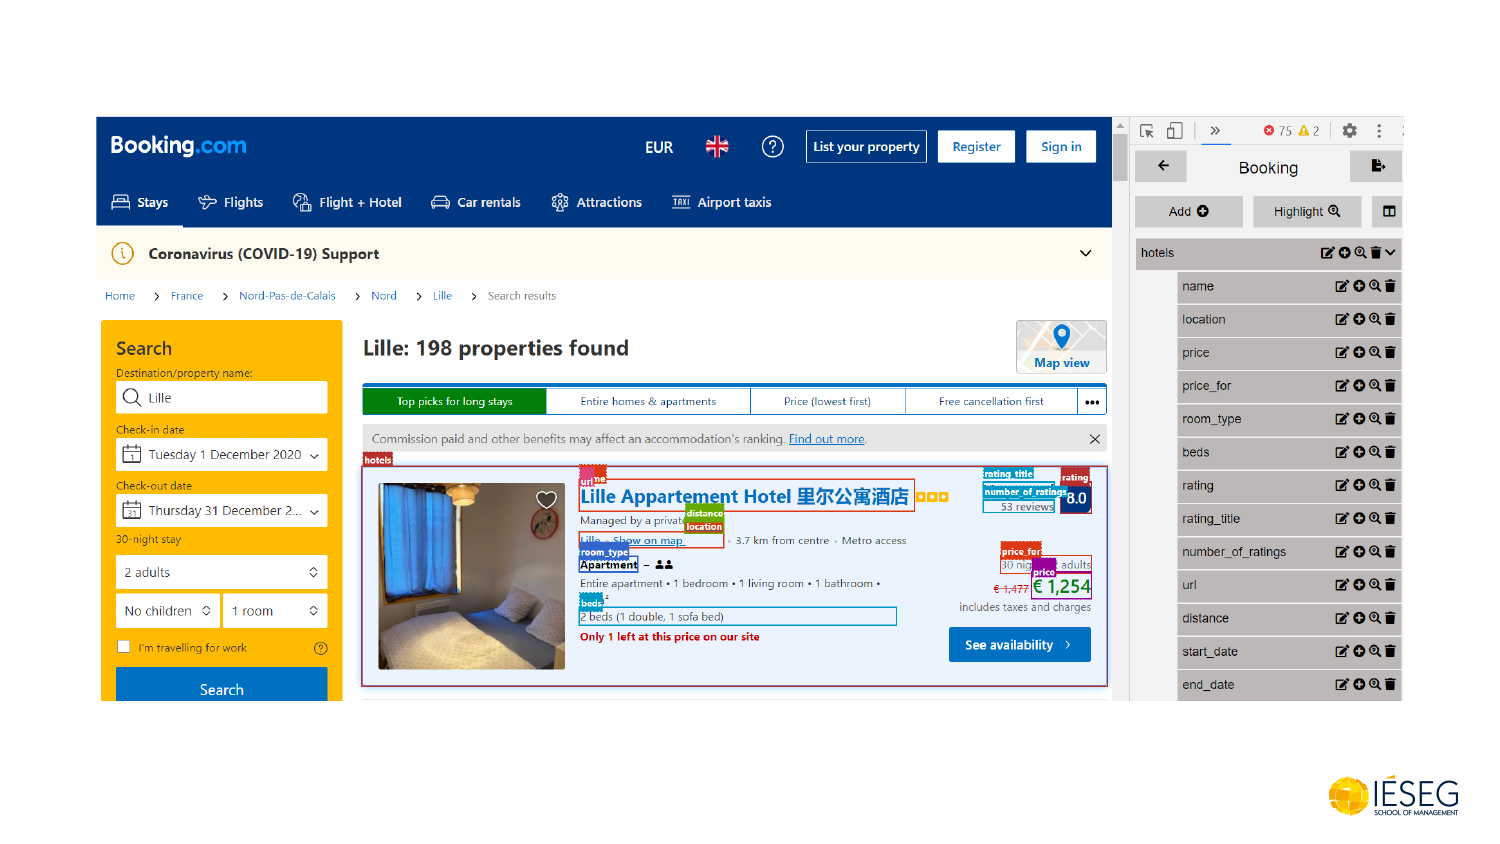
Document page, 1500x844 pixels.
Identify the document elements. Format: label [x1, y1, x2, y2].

picture [1329, 775, 1458, 816]
picture [96, 115, 1404, 702]
